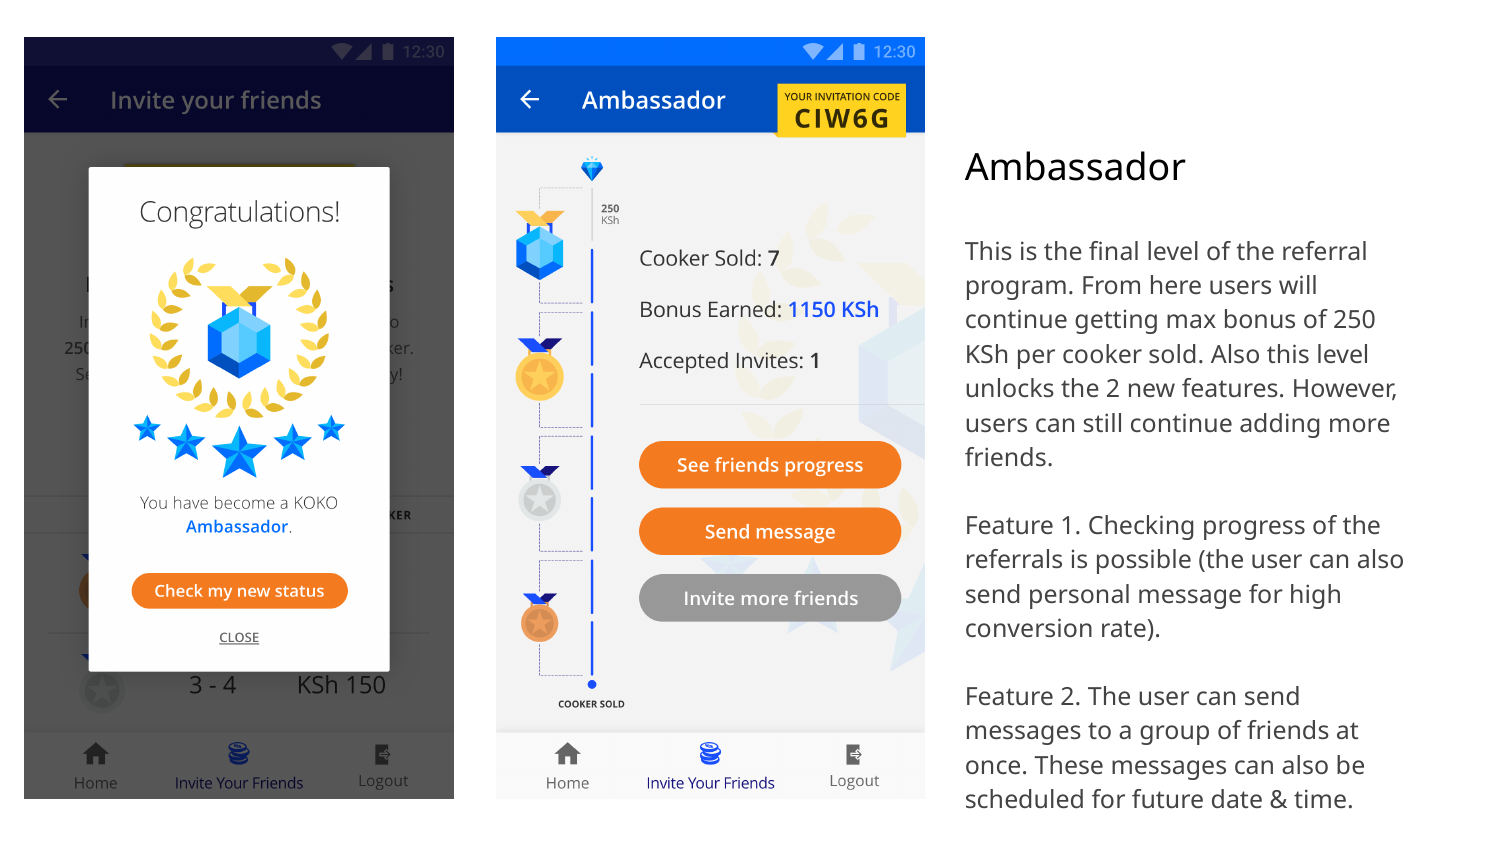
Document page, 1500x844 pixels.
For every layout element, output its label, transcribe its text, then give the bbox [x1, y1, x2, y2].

title Ambassador [949, 78, 1411, 203]
picture [24, 37, 454, 799]
picture [496, 37, 925, 799]
list This is the final level of the referral program. From here users will continue getting max bonus of 250 KSh per cooker sold. Also this level unlocks the 2 new features. However, users can still continue adding more friends. Feature 1. Checking progress of the referrals is possible (the user can also send personal message for high conversion rate). Feature 2. The user can send messages to a group of friends at once. These messages can also be scheduled for future date & time. [949, 215, 1434, 771]
